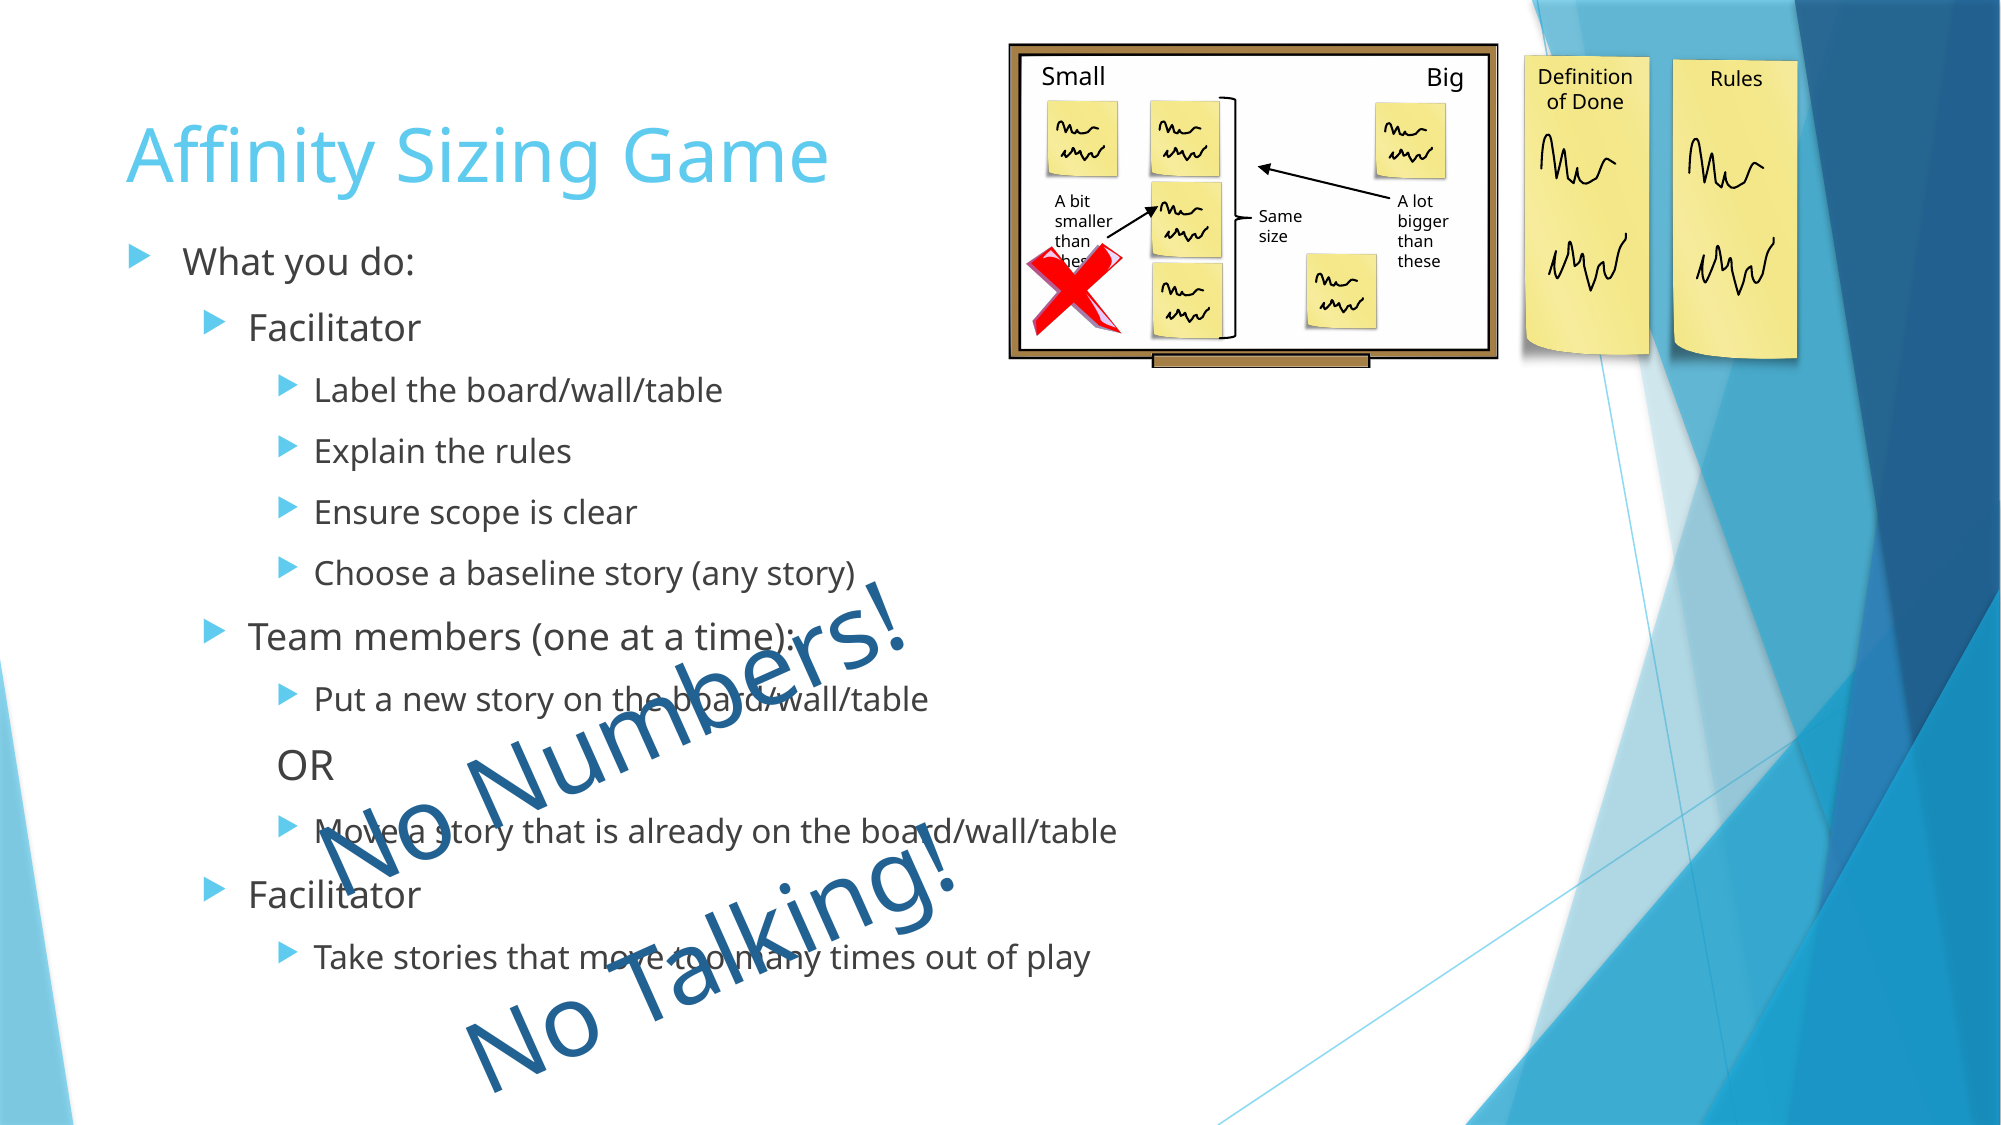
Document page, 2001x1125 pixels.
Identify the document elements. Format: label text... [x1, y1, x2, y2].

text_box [1043, 99, 1122, 181]
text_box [1664, 52, 1805, 377]
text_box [1516, 47, 1657, 373]
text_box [1148, 261, 1227, 343]
text_box No Numbers! No Talking! [261, 530, 1056, 1125]
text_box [1257, 165, 1390, 199]
picture [1008, 43, 1499, 368]
text_box Big [1503, 54, 1511, 100]
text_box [1146, 180, 1225, 262]
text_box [1301, 251, 1380, 334]
title Affinity Sizing Game [1503, 100, 1511, 230]
list What you do: Facilitator Label the board/wall/table Explain the rules Ensure scope is clear Choose a baseline story (any story) Team members (one at a time): Put a new story on the board/wall/table OR Move a story that is already on the board/wall/table Facilitator Take stories that move too many times out of play [111, 230, 1604, 888]
title Affinity Sizing Game [111, 99, 1003, 230]
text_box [1371, 101, 1449, 183]
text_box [1145, 99, 1224, 181]
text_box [1107, 205, 1159, 238]
